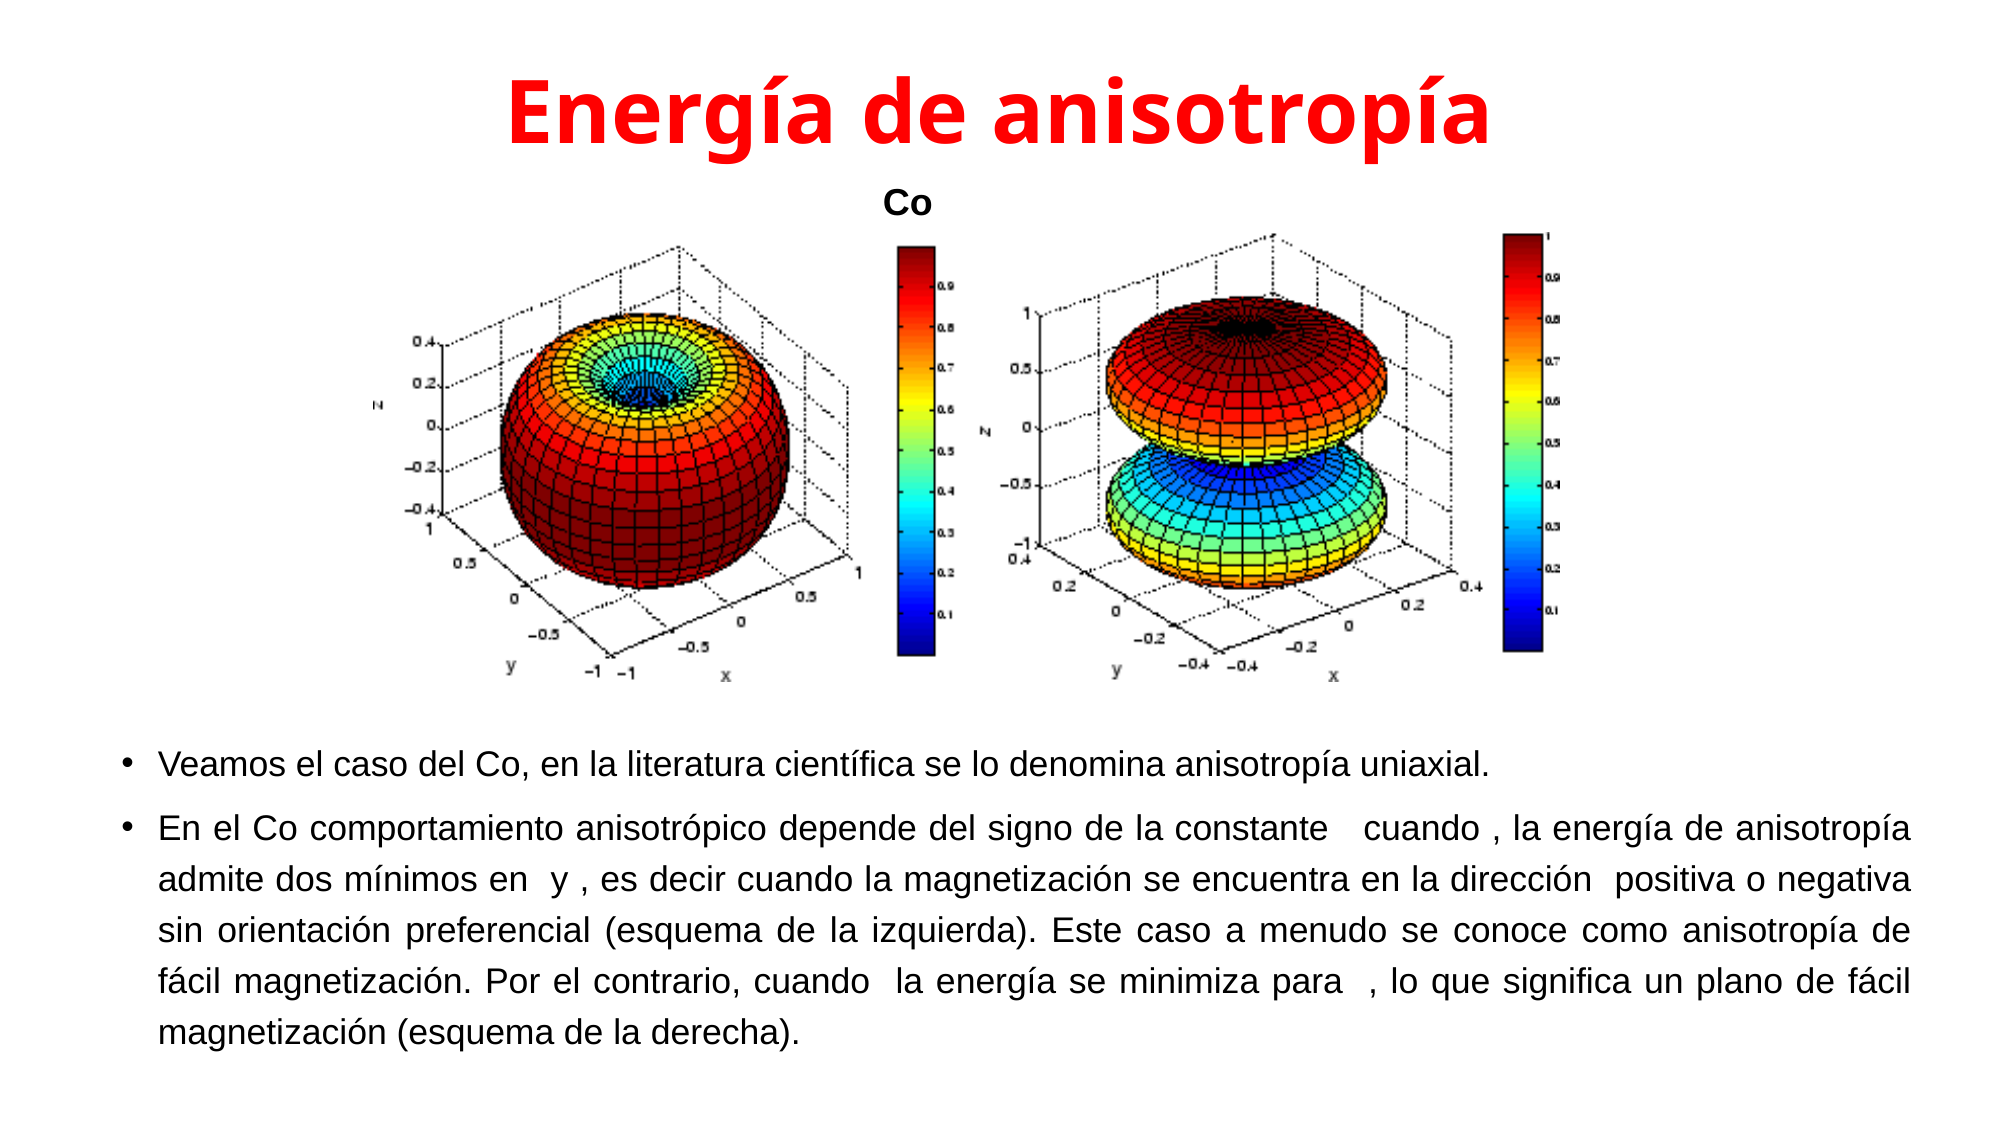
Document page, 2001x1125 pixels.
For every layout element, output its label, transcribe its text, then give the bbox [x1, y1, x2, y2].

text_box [373, 170, 1560, 682]
title Energía de anisotropía [137, 59, 1863, 171]
